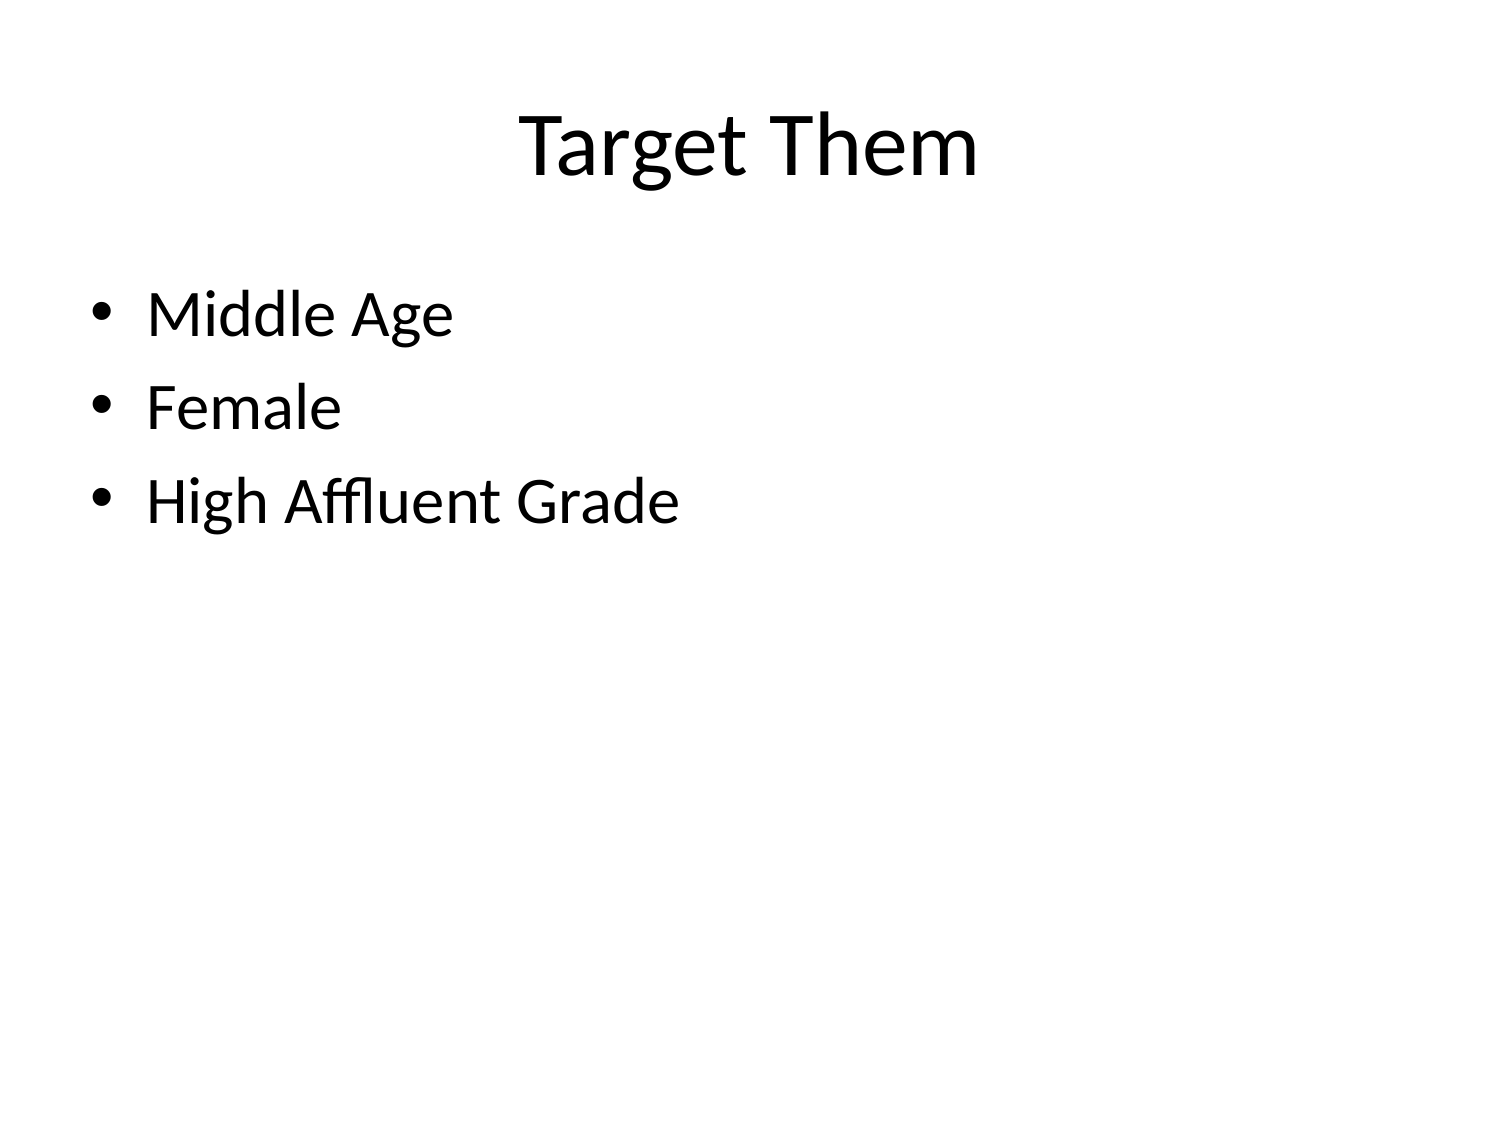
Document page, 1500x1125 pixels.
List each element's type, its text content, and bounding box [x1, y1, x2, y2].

title Target Them [75, 45, 1425, 233]
list Middle Age Female High Affluent Grade [75, 262, 1425, 1005]
